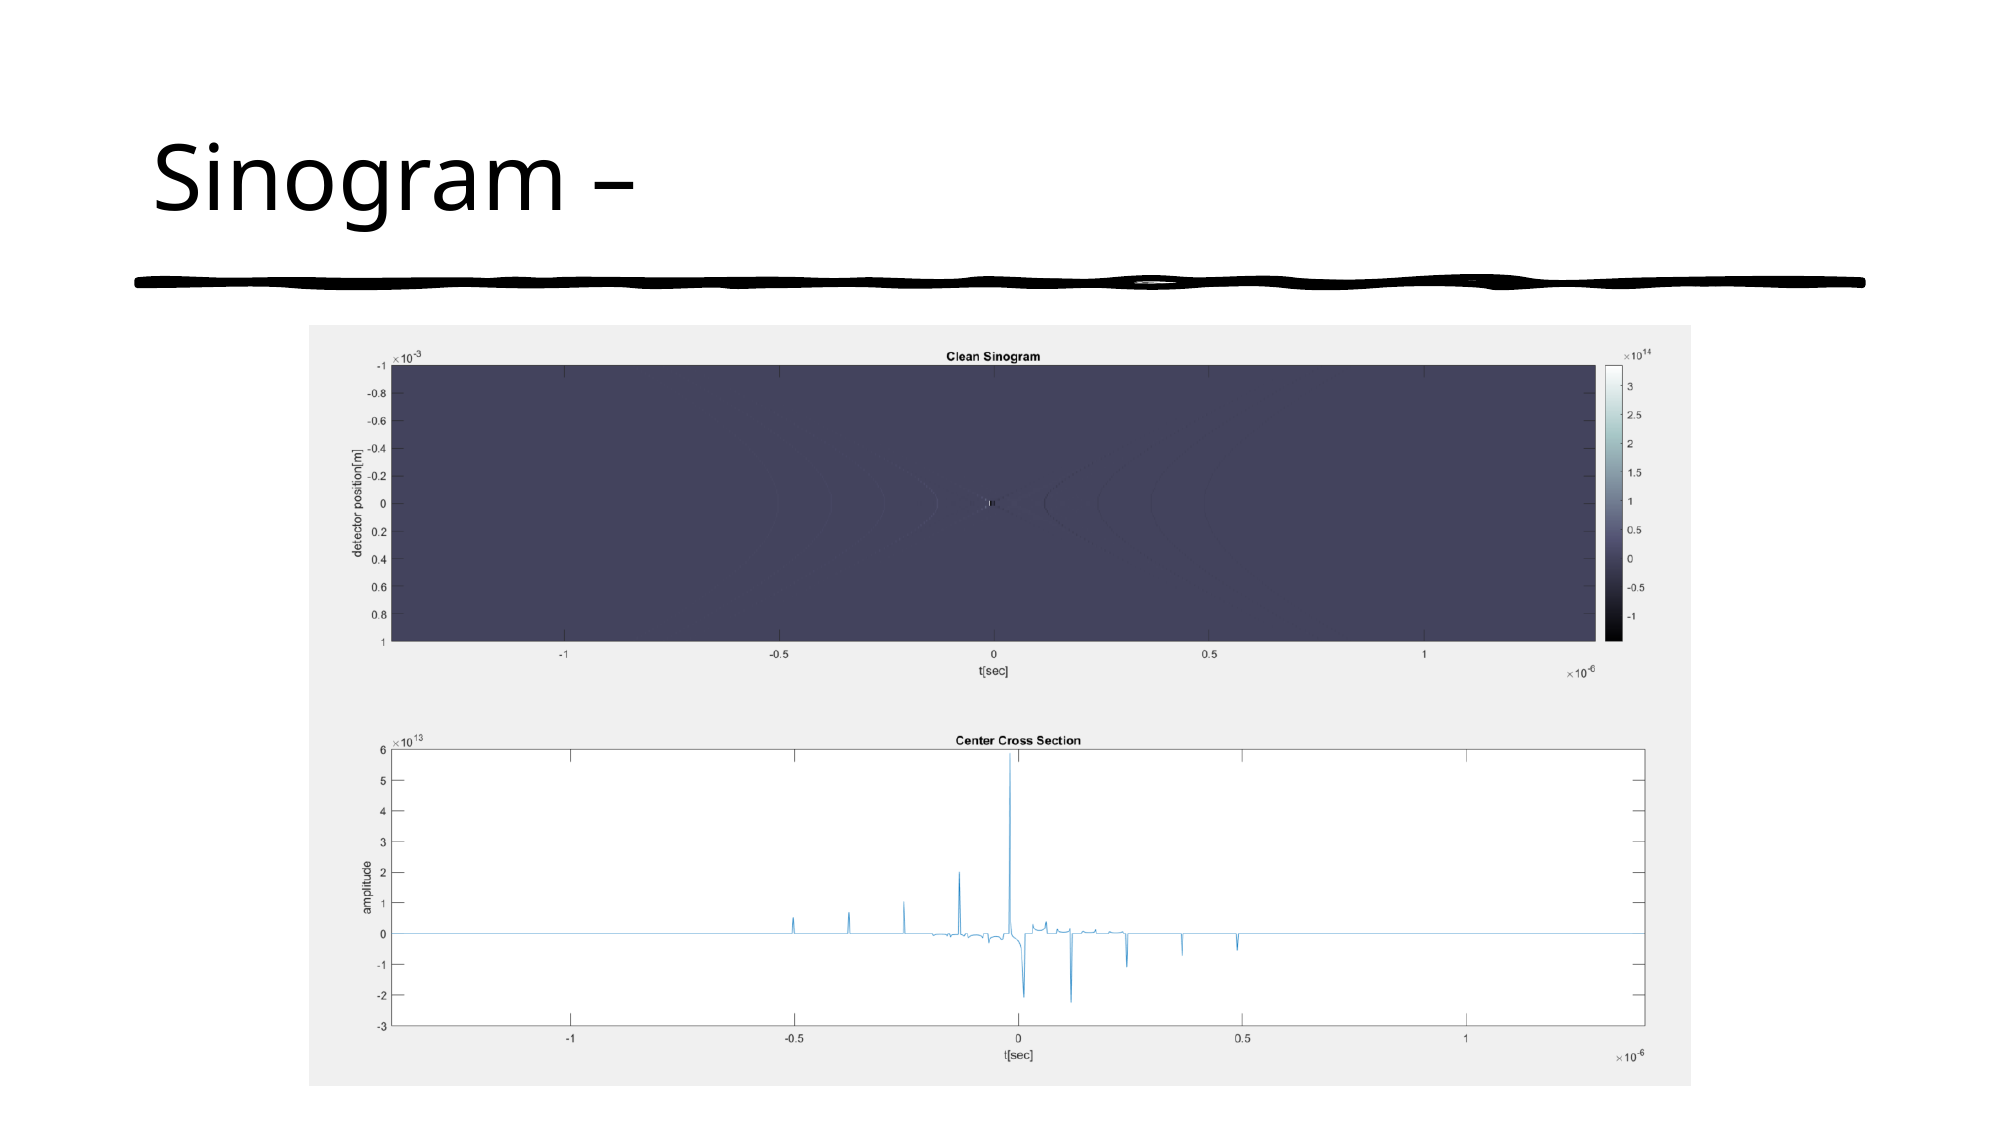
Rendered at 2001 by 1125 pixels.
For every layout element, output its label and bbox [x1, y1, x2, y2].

list [309, 325, 1691, 1086]
